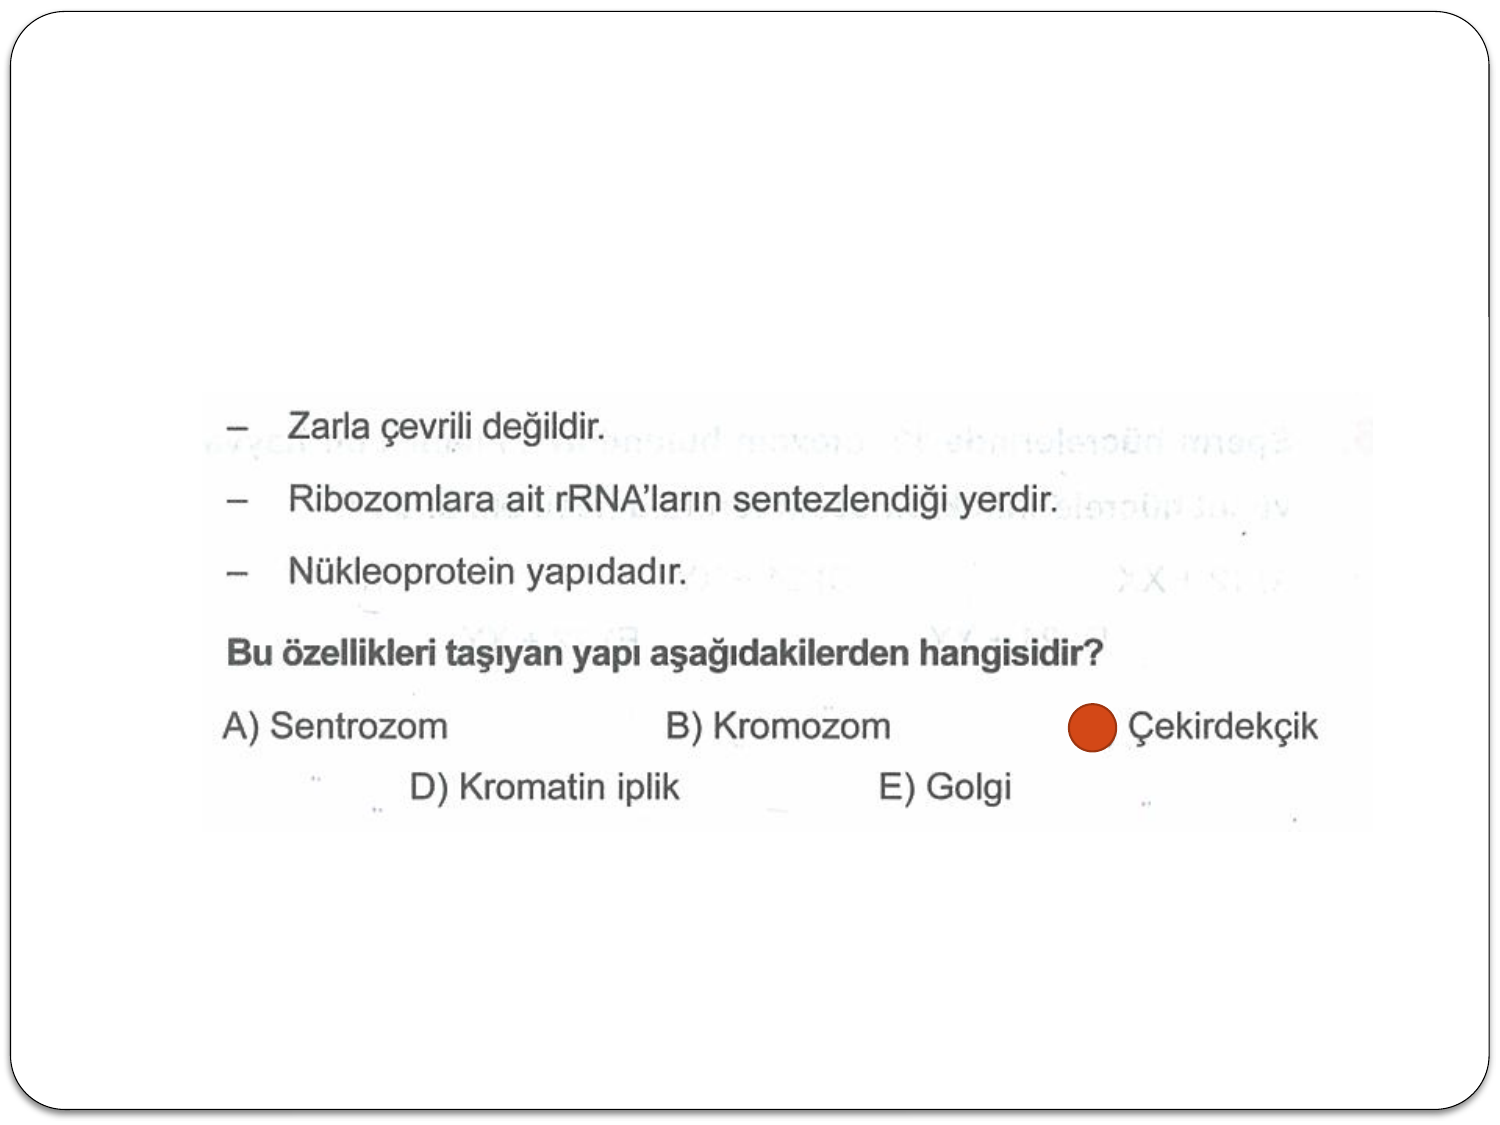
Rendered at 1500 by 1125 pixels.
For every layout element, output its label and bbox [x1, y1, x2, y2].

list [202, 392, 1373, 833]
